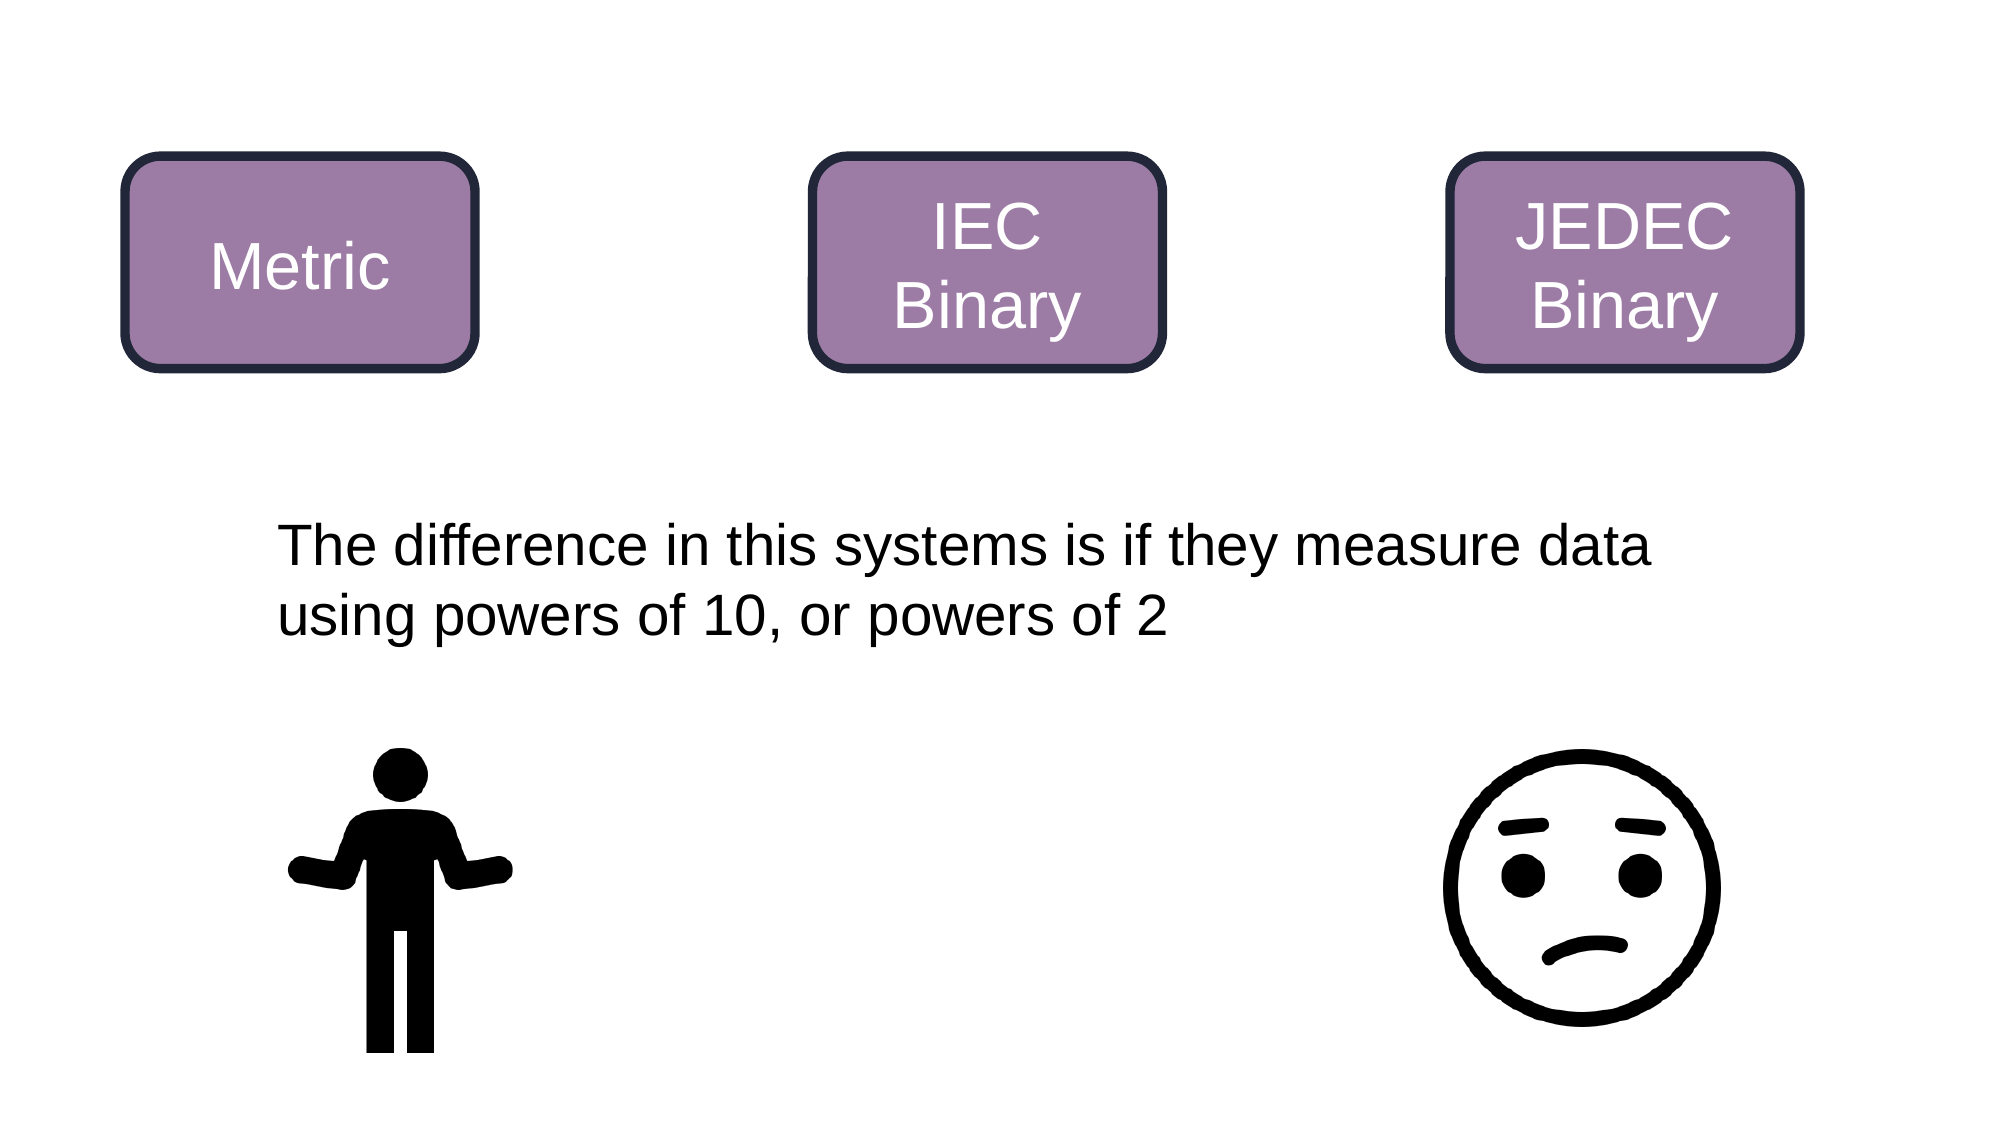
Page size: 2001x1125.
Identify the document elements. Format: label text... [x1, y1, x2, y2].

text_box The difference in this systems is if they measure data using powers of 10, or powers of 2 [262, 499, 1738, 655]
picture [237, 737, 563, 1063]
text_box JEDEC Binary [1448, 155, 1802, 370]
text_box Metric [123, 155, 477, 370]
text_box IEC Binary [811, 155, 1164, 370]
picture [1406, 712, 1757, 1063]
